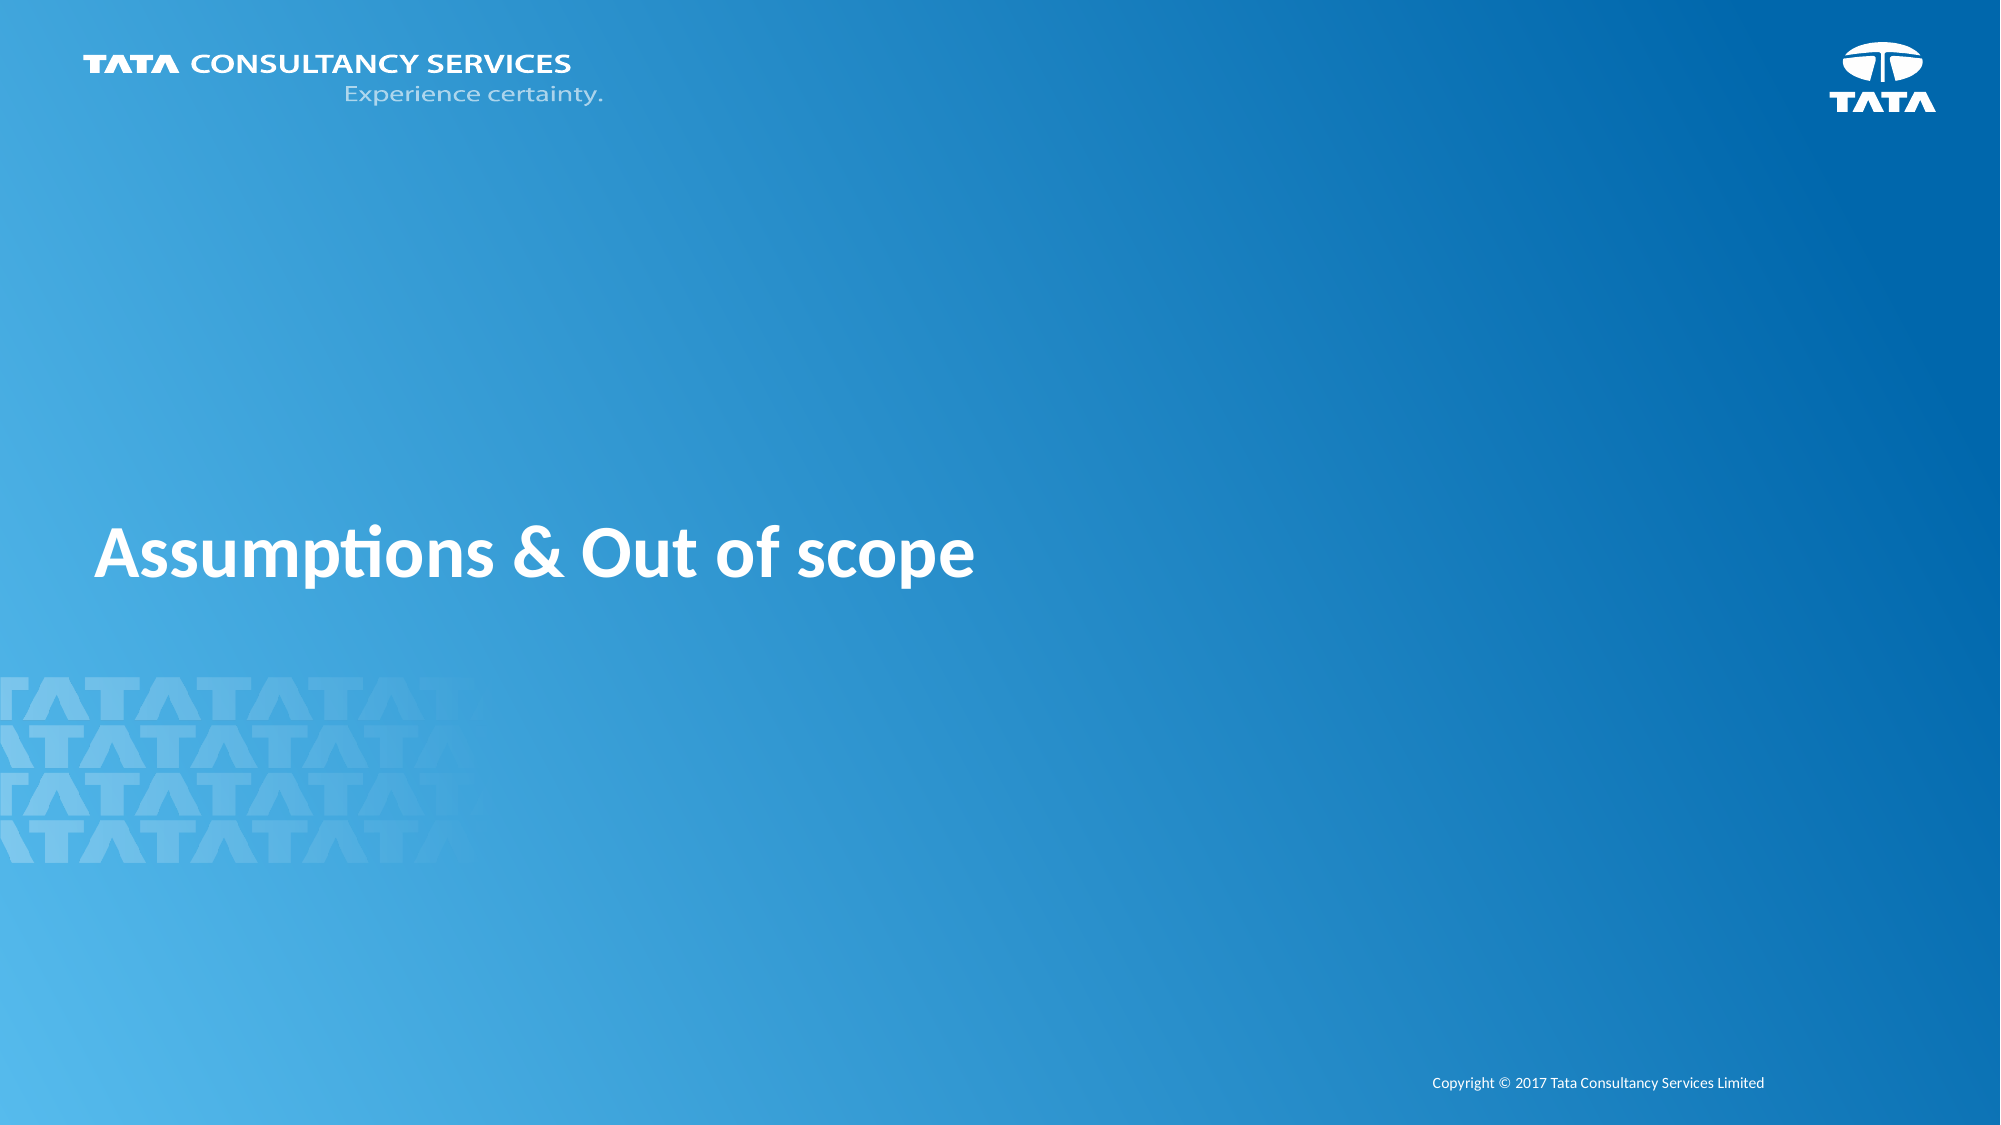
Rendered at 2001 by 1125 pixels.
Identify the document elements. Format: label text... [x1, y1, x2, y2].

title Assumptions & Out of scope [83, 436, 1805, 660]
picture [0, 677, 537, 863]
